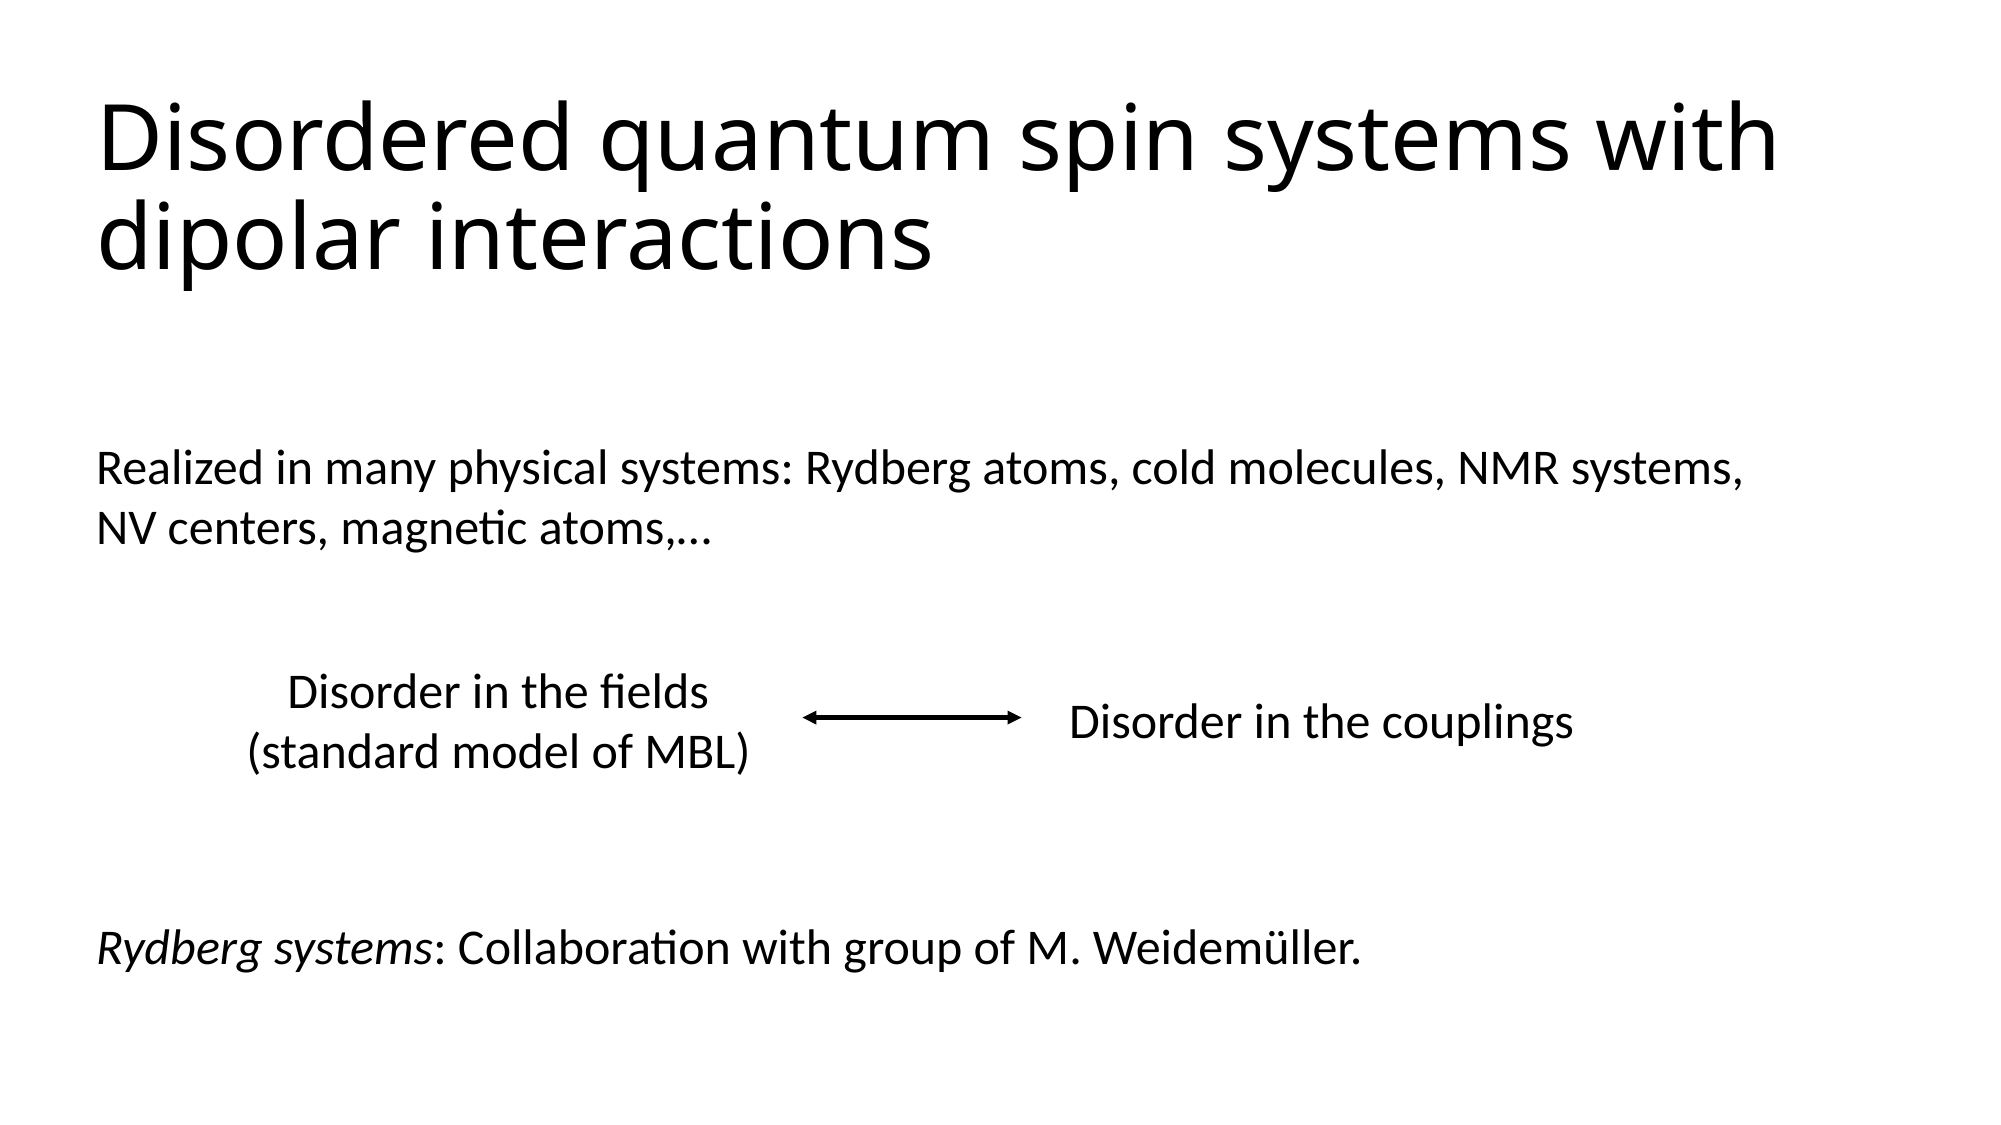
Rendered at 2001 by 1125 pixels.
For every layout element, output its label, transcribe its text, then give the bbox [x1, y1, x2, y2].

text_box Realized in many physical systems: Rydberg atoms, cold molecules, NMR systems, NV centers, magnetic atoms,… Rydberg systems: Collaboration with group of M. Weidemüller. [81, 426, 1807, 1042]
title Disordered quantum spin systems with dipolar interactions [81, 33, 1807, 348]
